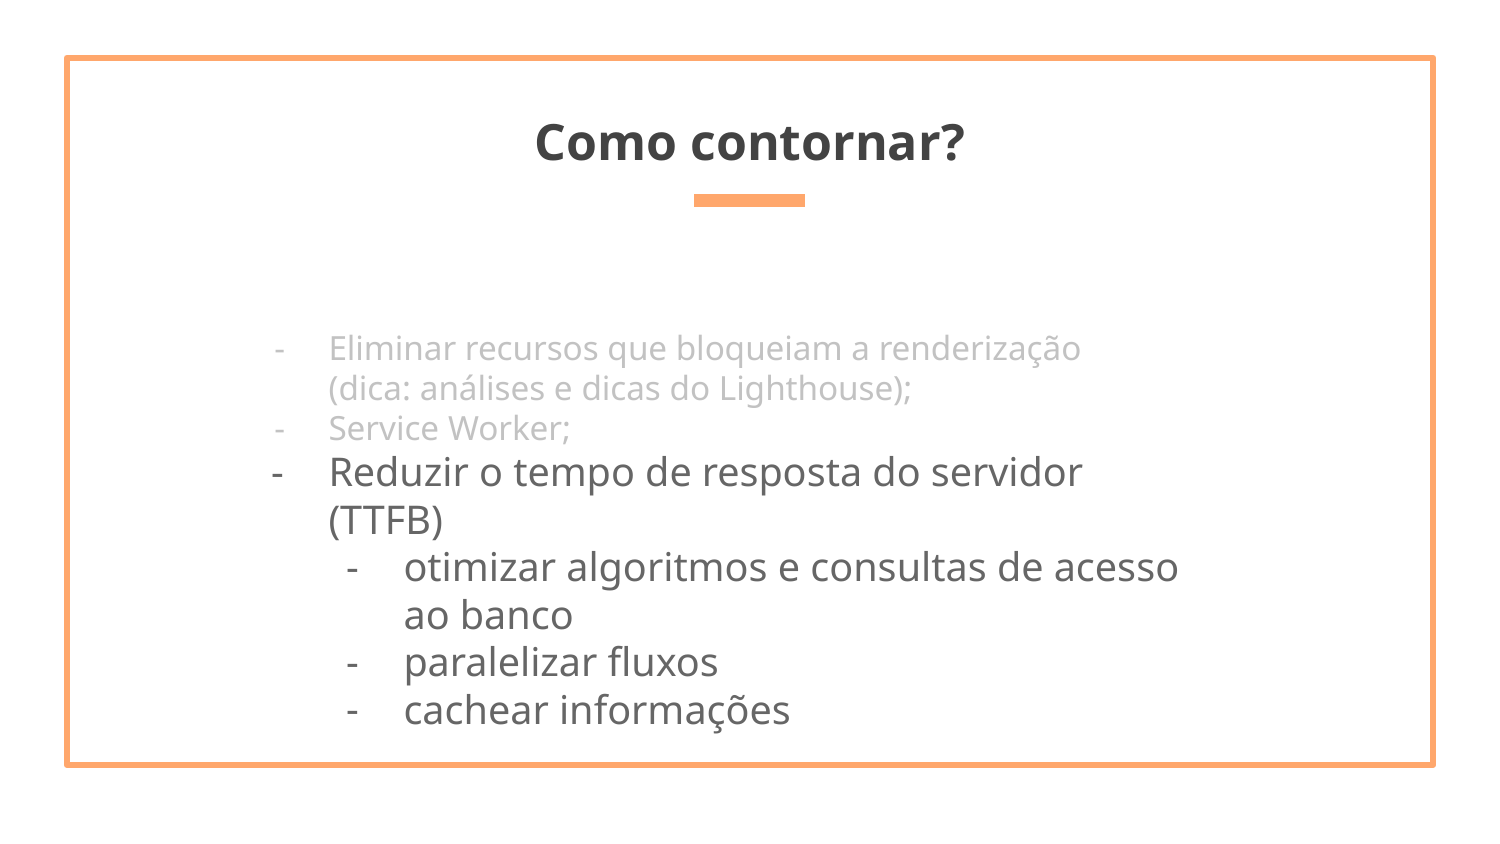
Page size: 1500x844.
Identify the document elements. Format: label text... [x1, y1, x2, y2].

title Como contornar? [0, 35, 1500, 186]
list Eliminar recursos que bloqueiam a renderização (dica: análises e dicas do Lighthouse); Service Worker; Reduzir o tempo de resposta do servidor (TTFB) otimizar algoritmos e consultas de acesso ao banco paralelizar fluxos cachear informações [238, 312, 1203, 723]
